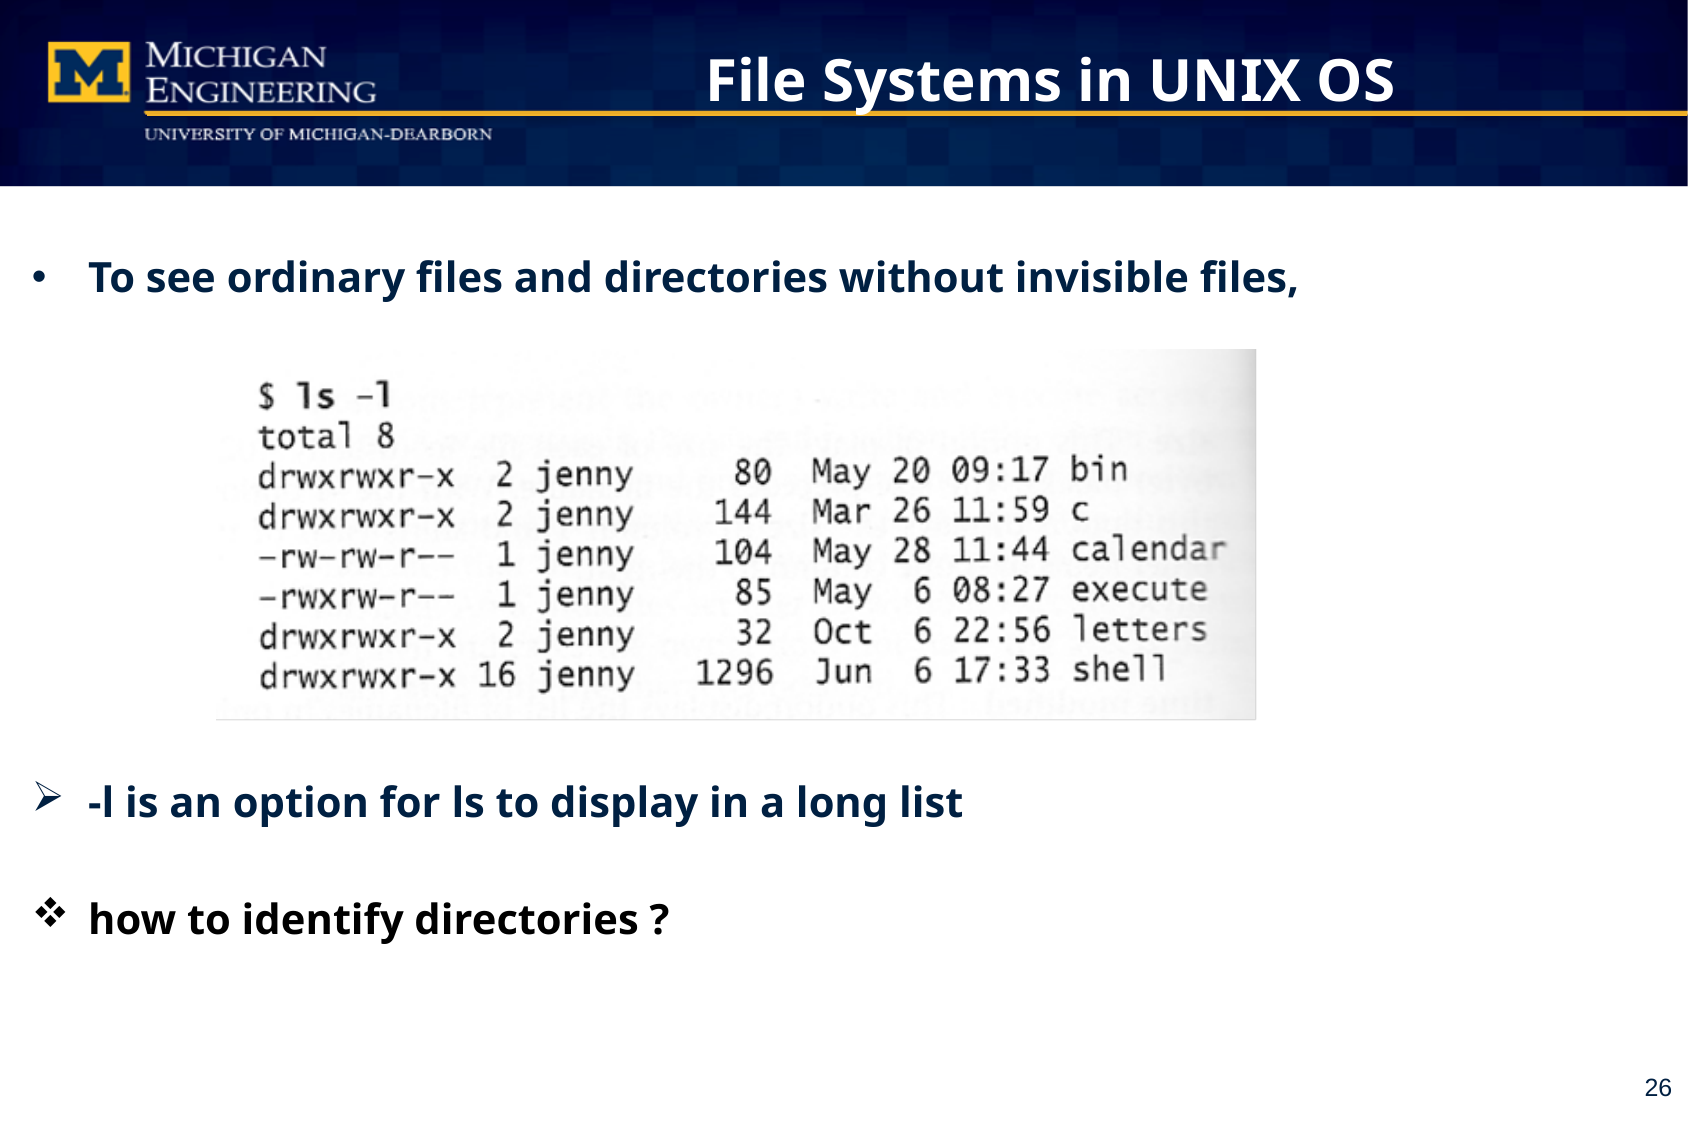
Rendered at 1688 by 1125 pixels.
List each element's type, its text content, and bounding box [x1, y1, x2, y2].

list To see ordinary files and directories without invisible files, -l is an option for ls to display in a long list how to identify directories ? [17, 243, 1669, 945]
slide_number 26 [1293, 1046, 1688, 1125]
picture [0, 0, 1688, 1125]
title File Systems in UNIX OS [432, 36, 1669, 133]
